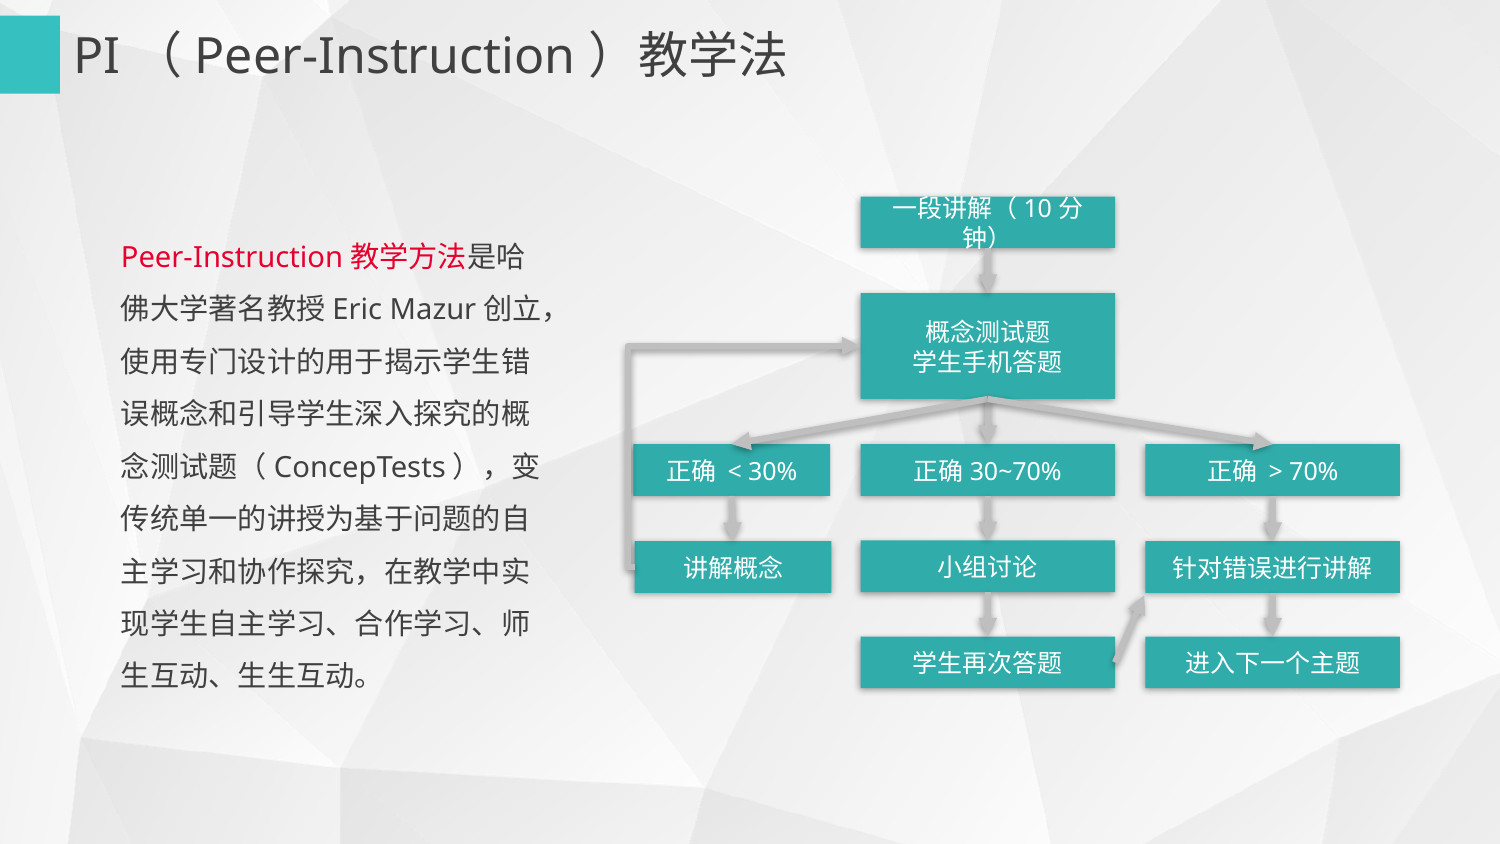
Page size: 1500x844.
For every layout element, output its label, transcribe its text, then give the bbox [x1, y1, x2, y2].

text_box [633, 196, 1401, 689]
list Peer-Instruction教学方法是哈佛大学著名教授Eric Mazur创立，使用专门设计的用于揭示学生错误概念和引导学生深入探究的概念测试题（ConcepTests），变传统单一的讲授为基于问题的自主学习和协作探究，在教学中实现学生自主学习、合作学习、师生互动、生生互动。 [107, 214, 557, 693]
picture [0, 0, 1500, 844]
text_box PI（Peer-Instruction）教学法 [63, 19, 1329, 93]
